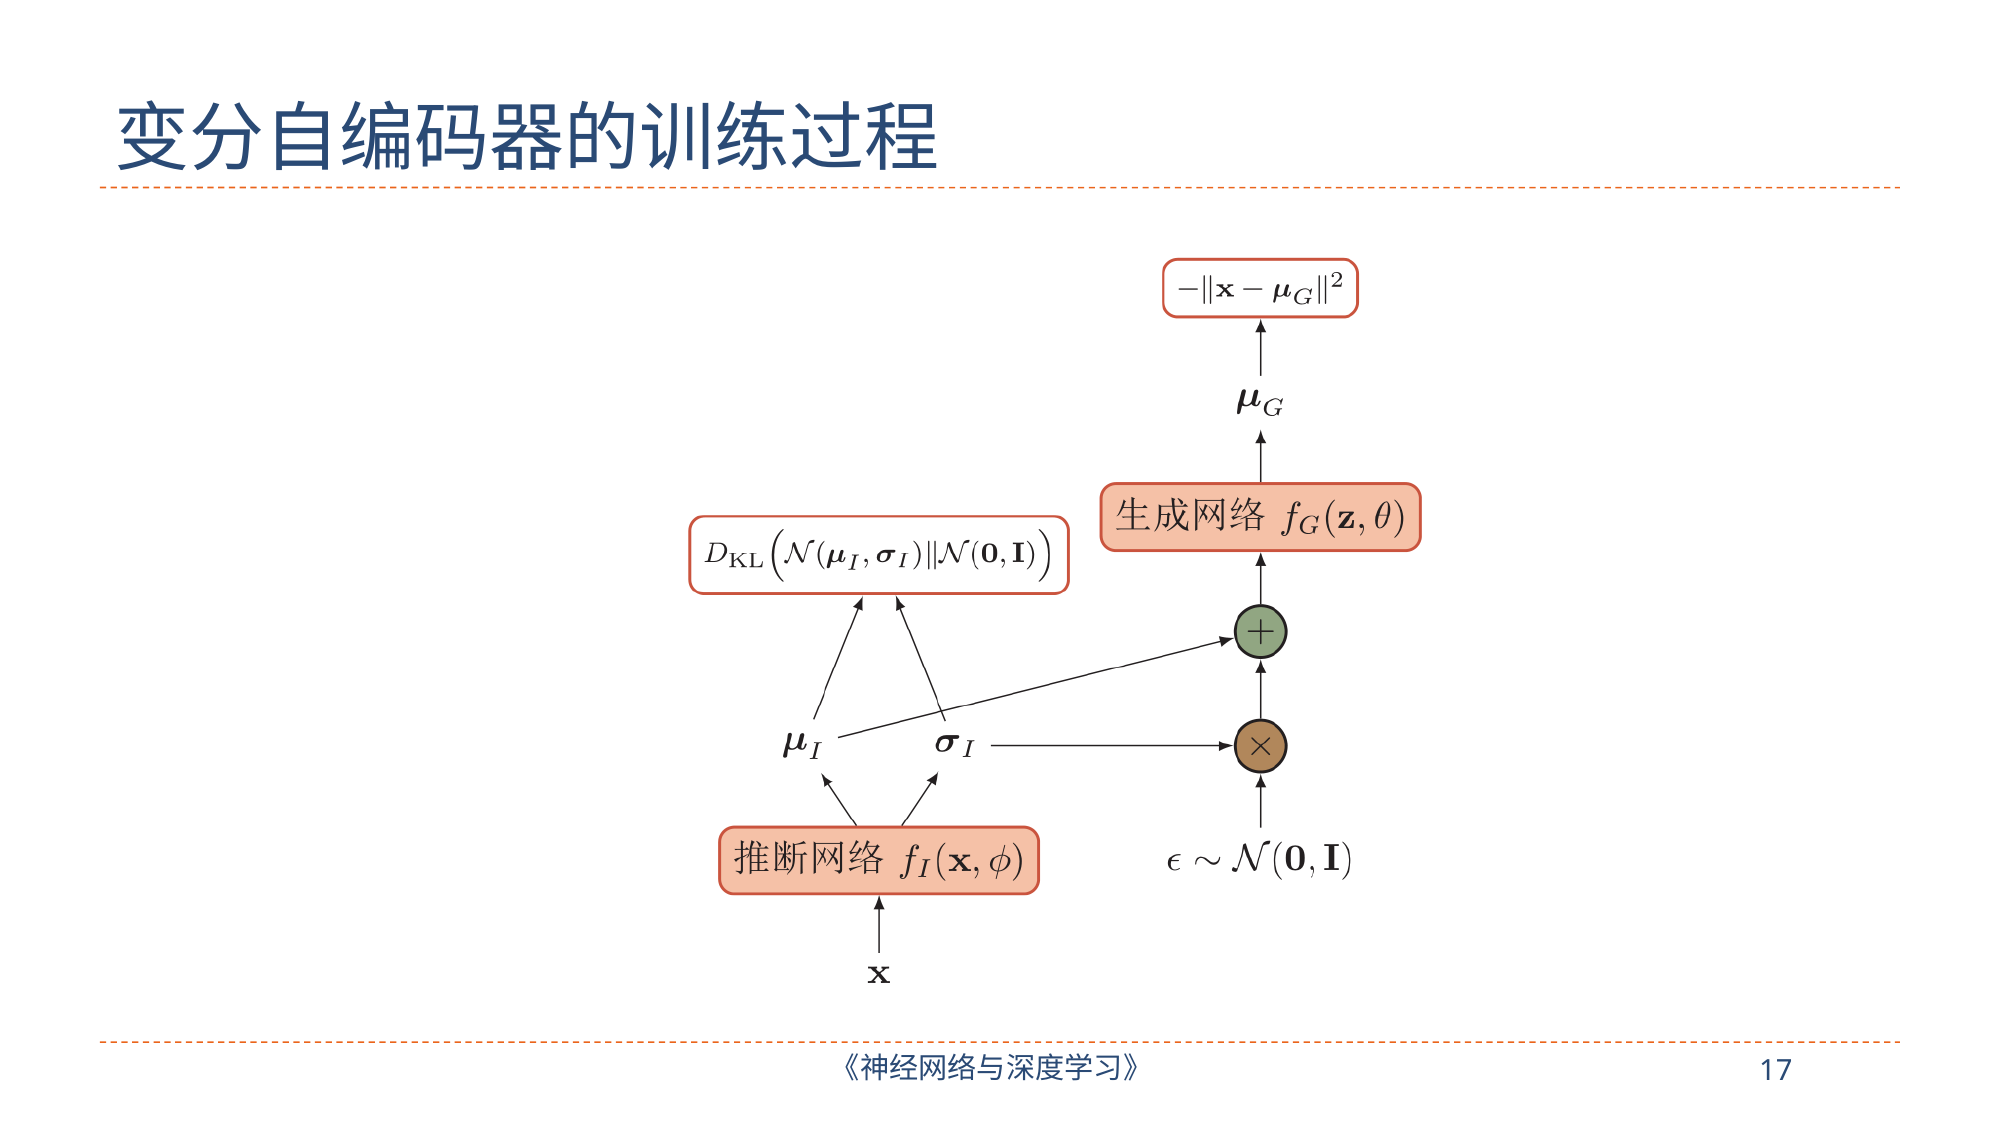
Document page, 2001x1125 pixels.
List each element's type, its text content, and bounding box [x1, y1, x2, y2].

title 变分自编码器的训练过程 [99, 24, 1900, 188]
picture [562, 212, 1501, 1010]
